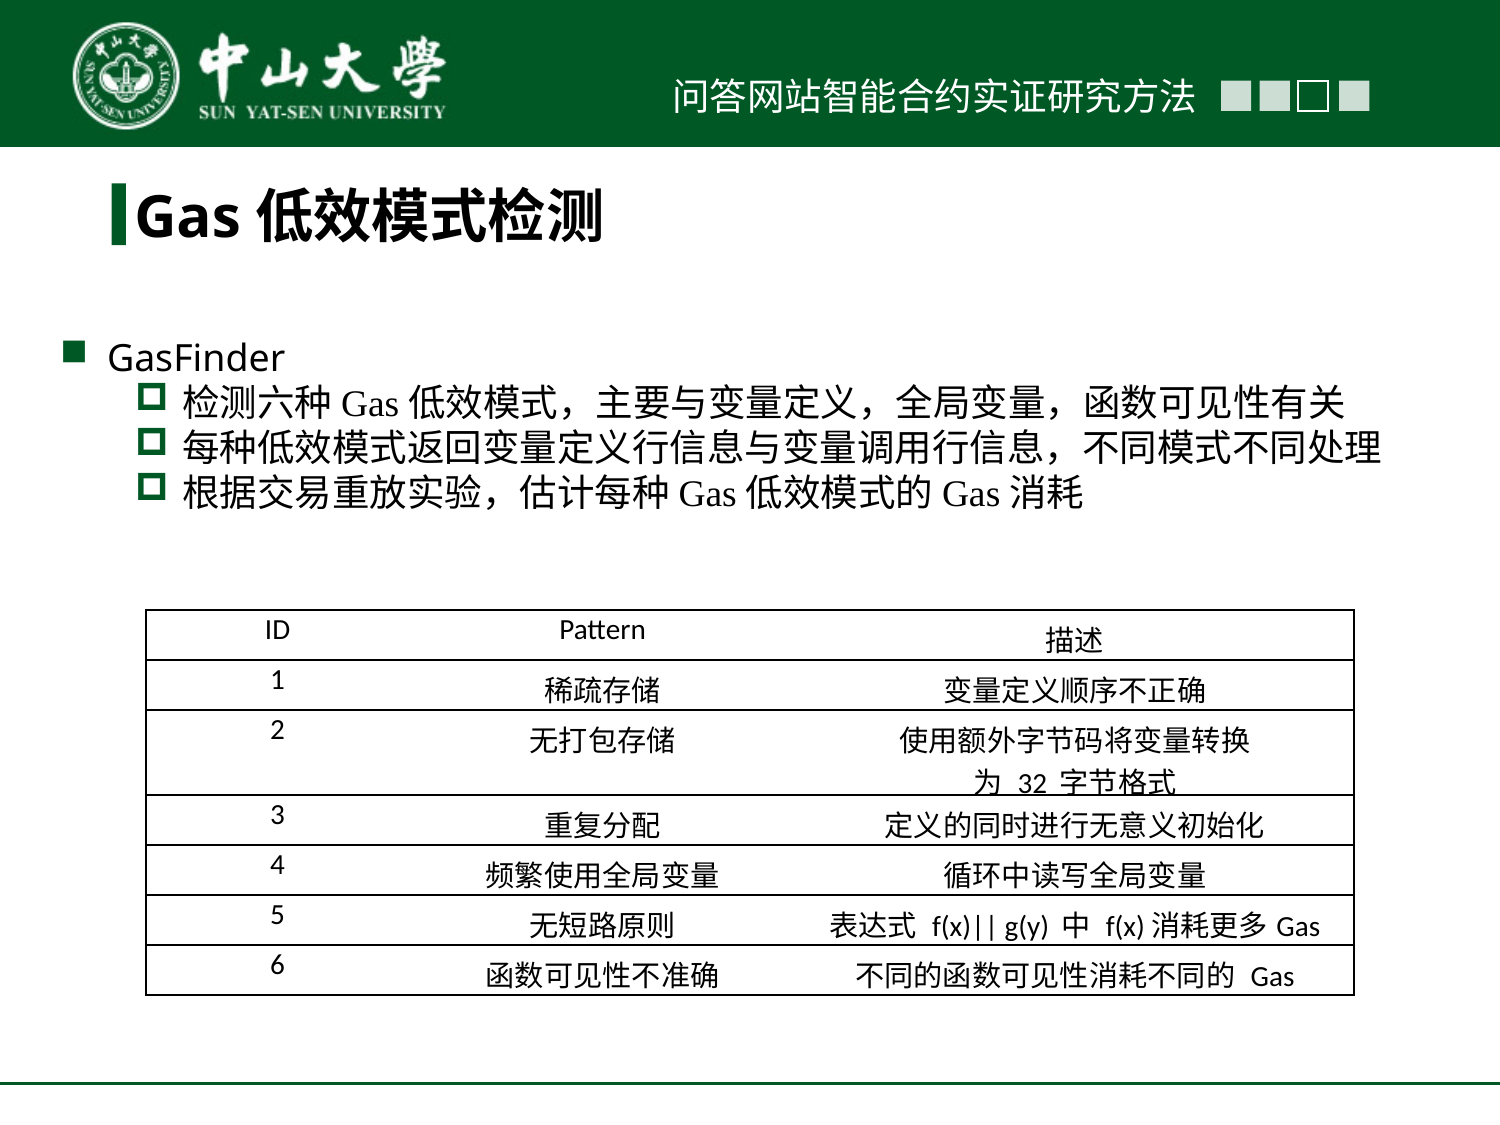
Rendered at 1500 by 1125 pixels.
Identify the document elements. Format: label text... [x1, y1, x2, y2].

table_cell 函数可见性不准确 [409, 946, 796, 994]
table_cell 4 [147, 846, 409, 894]
table_cell 定义的同时进行无意义初始化 [796, 796, 1353, 844]
text_box [1259, 80, 1291, 112]
text_box Gas低效模式检测 [119, 171, 620, 257]
table_cell 1 [147, 661, 409, 709]
table_header ID [147, 611, 409, 659]
table_cell 3 [147, 796, 409, 844]
text_box [1297, 80, 1329, 112]
table_header Pattern [409, 611, 796, 659]
text_box 问答网站智能合约实证研究方法 [657, 65, 1213, 126]
table_cell 频繁使用全局变量 [409, 846, 796, 894]
table_cell 重复分配 [409, 796, 796, 844]
table_cell 使用额外字节码将变量转换 为 32 字节格式 [796, 711, 1353, 794]
text_box [1338, 80, 1370, 112]
text_box [111, 182, 119, 246]
text_box [1220, 80, 1252, 112]
table_cell 2 [147, 711, 409, 794]
table_cell 5 [147, 896, 409, 944]
table_cell 不同的函数可见性消耗不同的 Gas [796, 946, 1353, 994]
table_cell 变量定义顺序不正确 [796, 661, 1353, 709]
table_cell 稀疏存储 [409, 661, 796, 709]
table_header 描述 [796, 611, 1353, 659]
table_cell 无短路原则 [409, 896, 796, 944]
table_cell 6 [147, 946, 409, 994]
text_box GasFinder 检测六种Gas低效模式，主要与变量定义，全局变量，函数可见性有关 每种低效模式返回变量定义行信息与变量调用行信息，不同模式不同处理 根据交易重放实验，估计每种Gas低效模式的Gas消耗 [44, 281, 1410, 593]
picture [45, 0, 465, 147]
table_cell 循环中读写全局变量 [796, 846, 1353, 894]
table_cell 无打包存储 [409, 711, 796, 794]
text_box [0, 0, 1500, 148]
table_cell 表达式 f(x)|| g(y) 中 f(x)消耗更多Gas [796, 896, 1353, 944]
